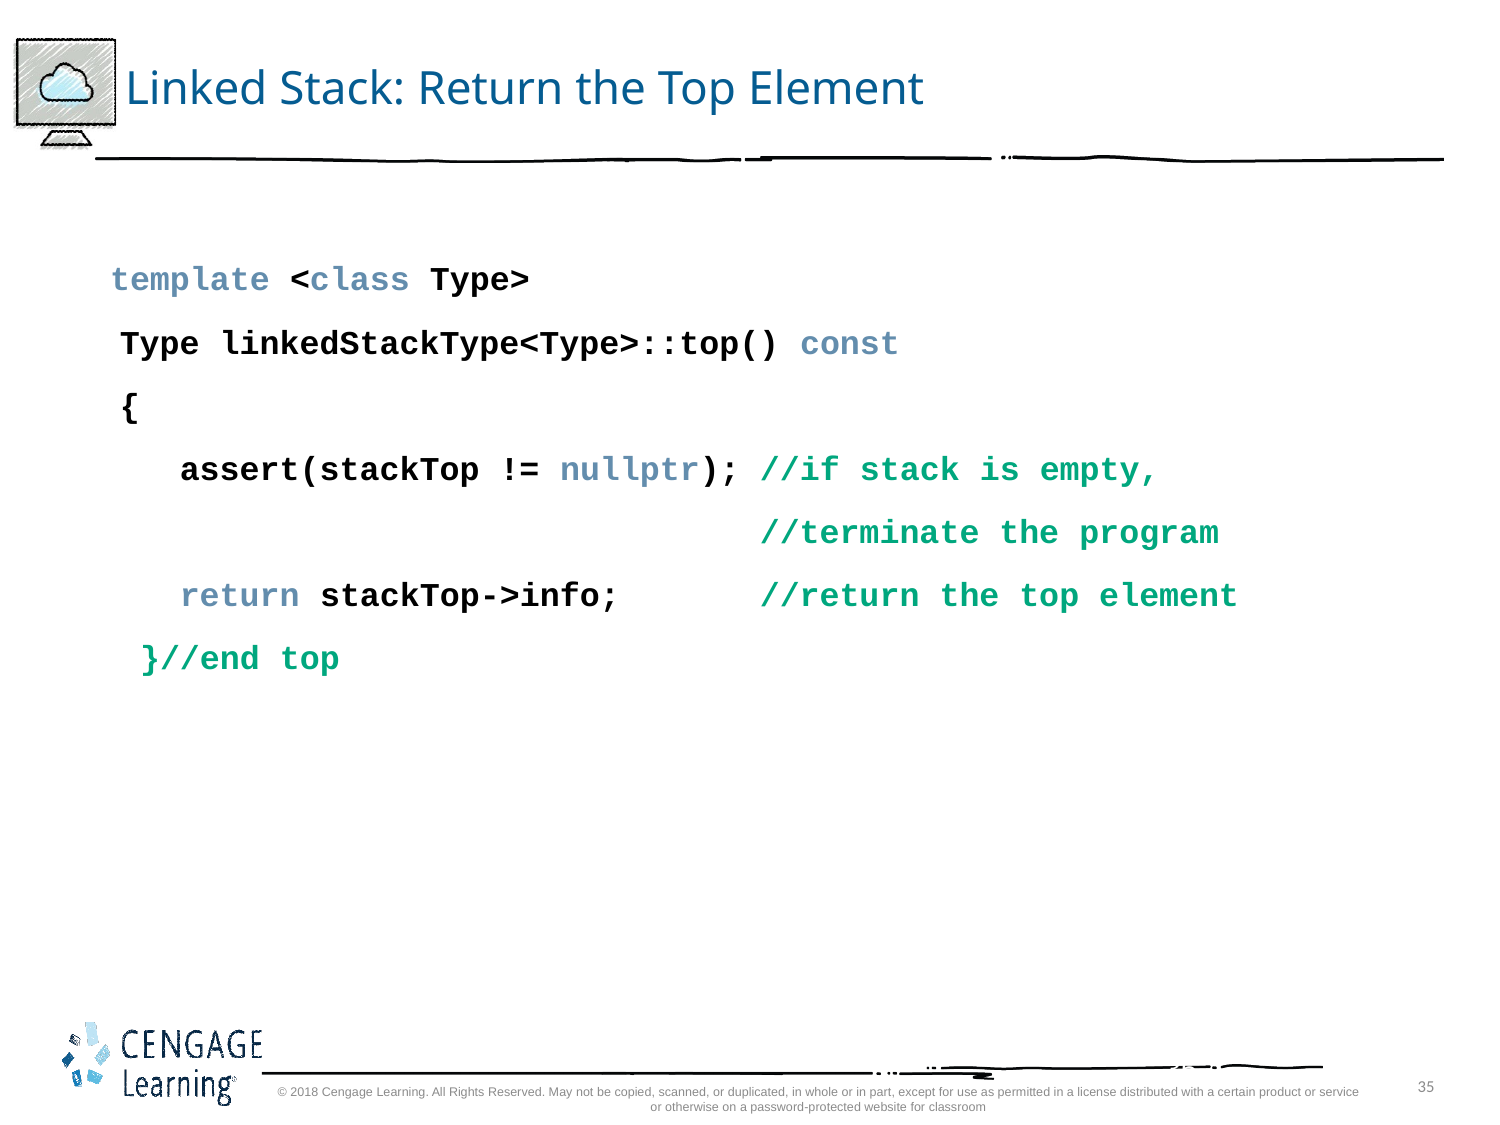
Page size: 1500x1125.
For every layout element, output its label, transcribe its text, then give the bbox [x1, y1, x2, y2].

footer © 2018 Cengage Learning. All Rights Reserved. May not be copied, scanned, or duplicated, in whole or in part, except for use as permitted in a license distributed with a certain product or service or otherwise on a password-protected website for classroom [261, 1079, 1375, 1120]
picture [95, 155, 1444, 163]
title Linked Stack: Return the Top Element [125, 66, 1442, 116]
slide_number 35 [1149, 1042, 1500, 1103]
picture [62, 1022, 1149, 1106]
list template <class Type> Type linkedStackType<Type>::top() const { assert(stackTop != nullptr); //if stack is empty, //terminate the program return stackTop->info; //return the top element }//end top [59, 252, 1441, 683]
picture [12, 36, 117, 151]
